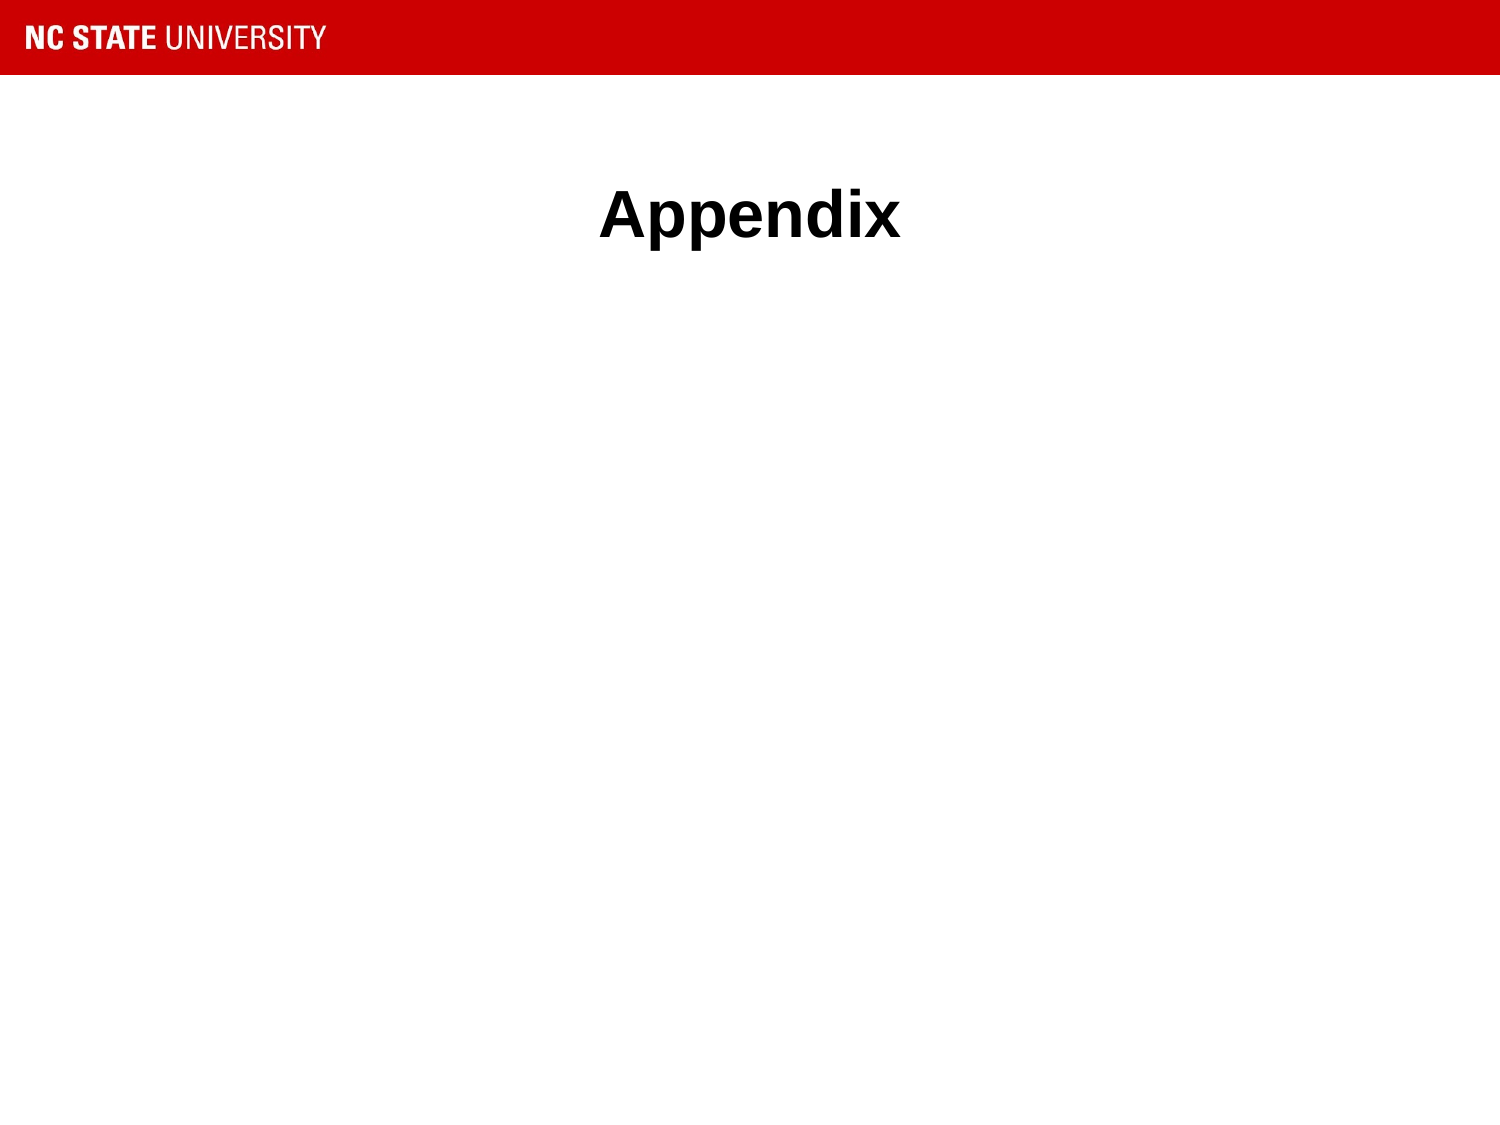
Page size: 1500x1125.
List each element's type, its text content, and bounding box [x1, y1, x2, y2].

picture [0, 0, 1500, 75]
title Appendix [75, 122, 1425, 298]
